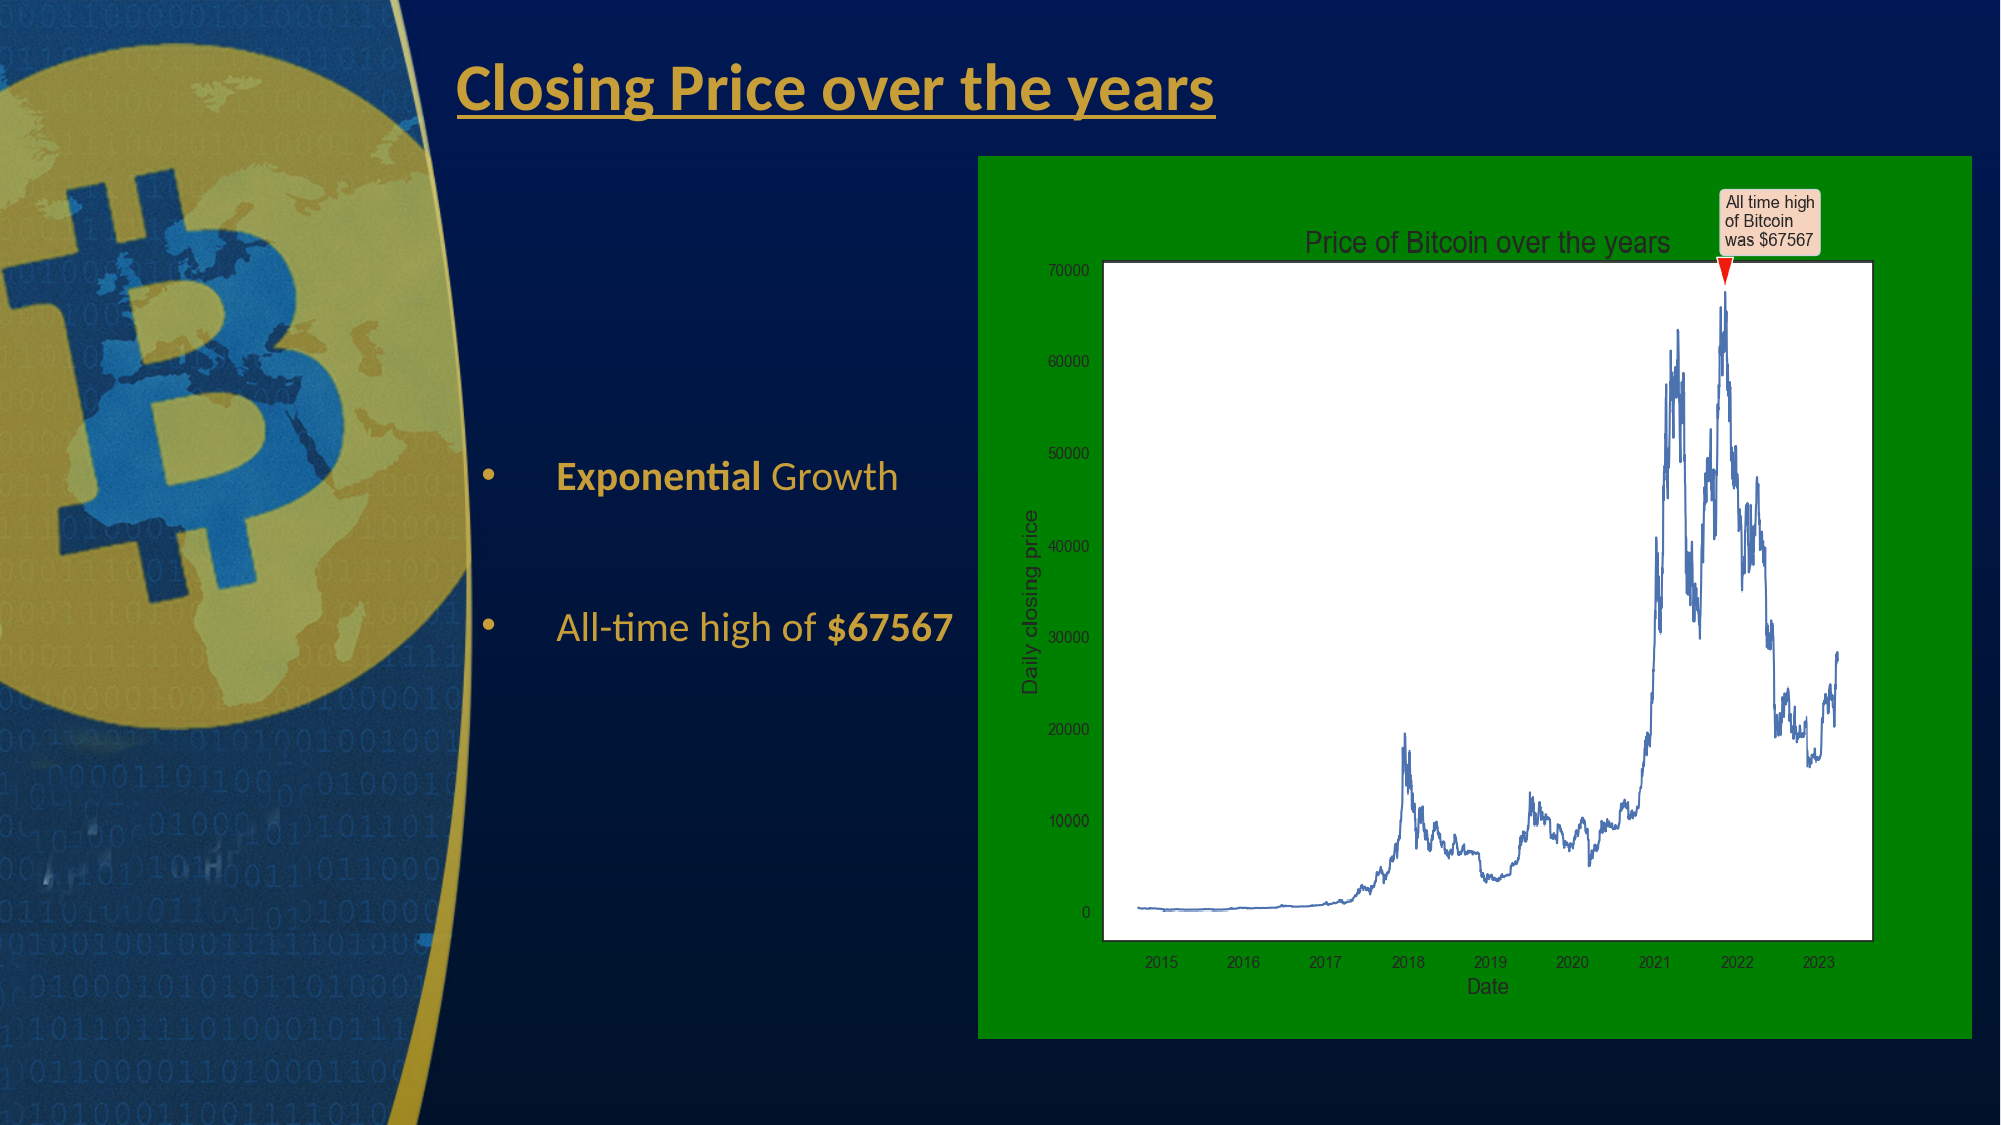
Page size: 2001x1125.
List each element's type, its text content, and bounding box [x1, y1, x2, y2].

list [978, 156, 1973, 1039]
picture [0, 0, 2001, 1125]
title Closing Price over the years [441, 11, 1706, 157]
text_box Exponential Growth All-time high of $67567 [466, 282, 972, 816]
